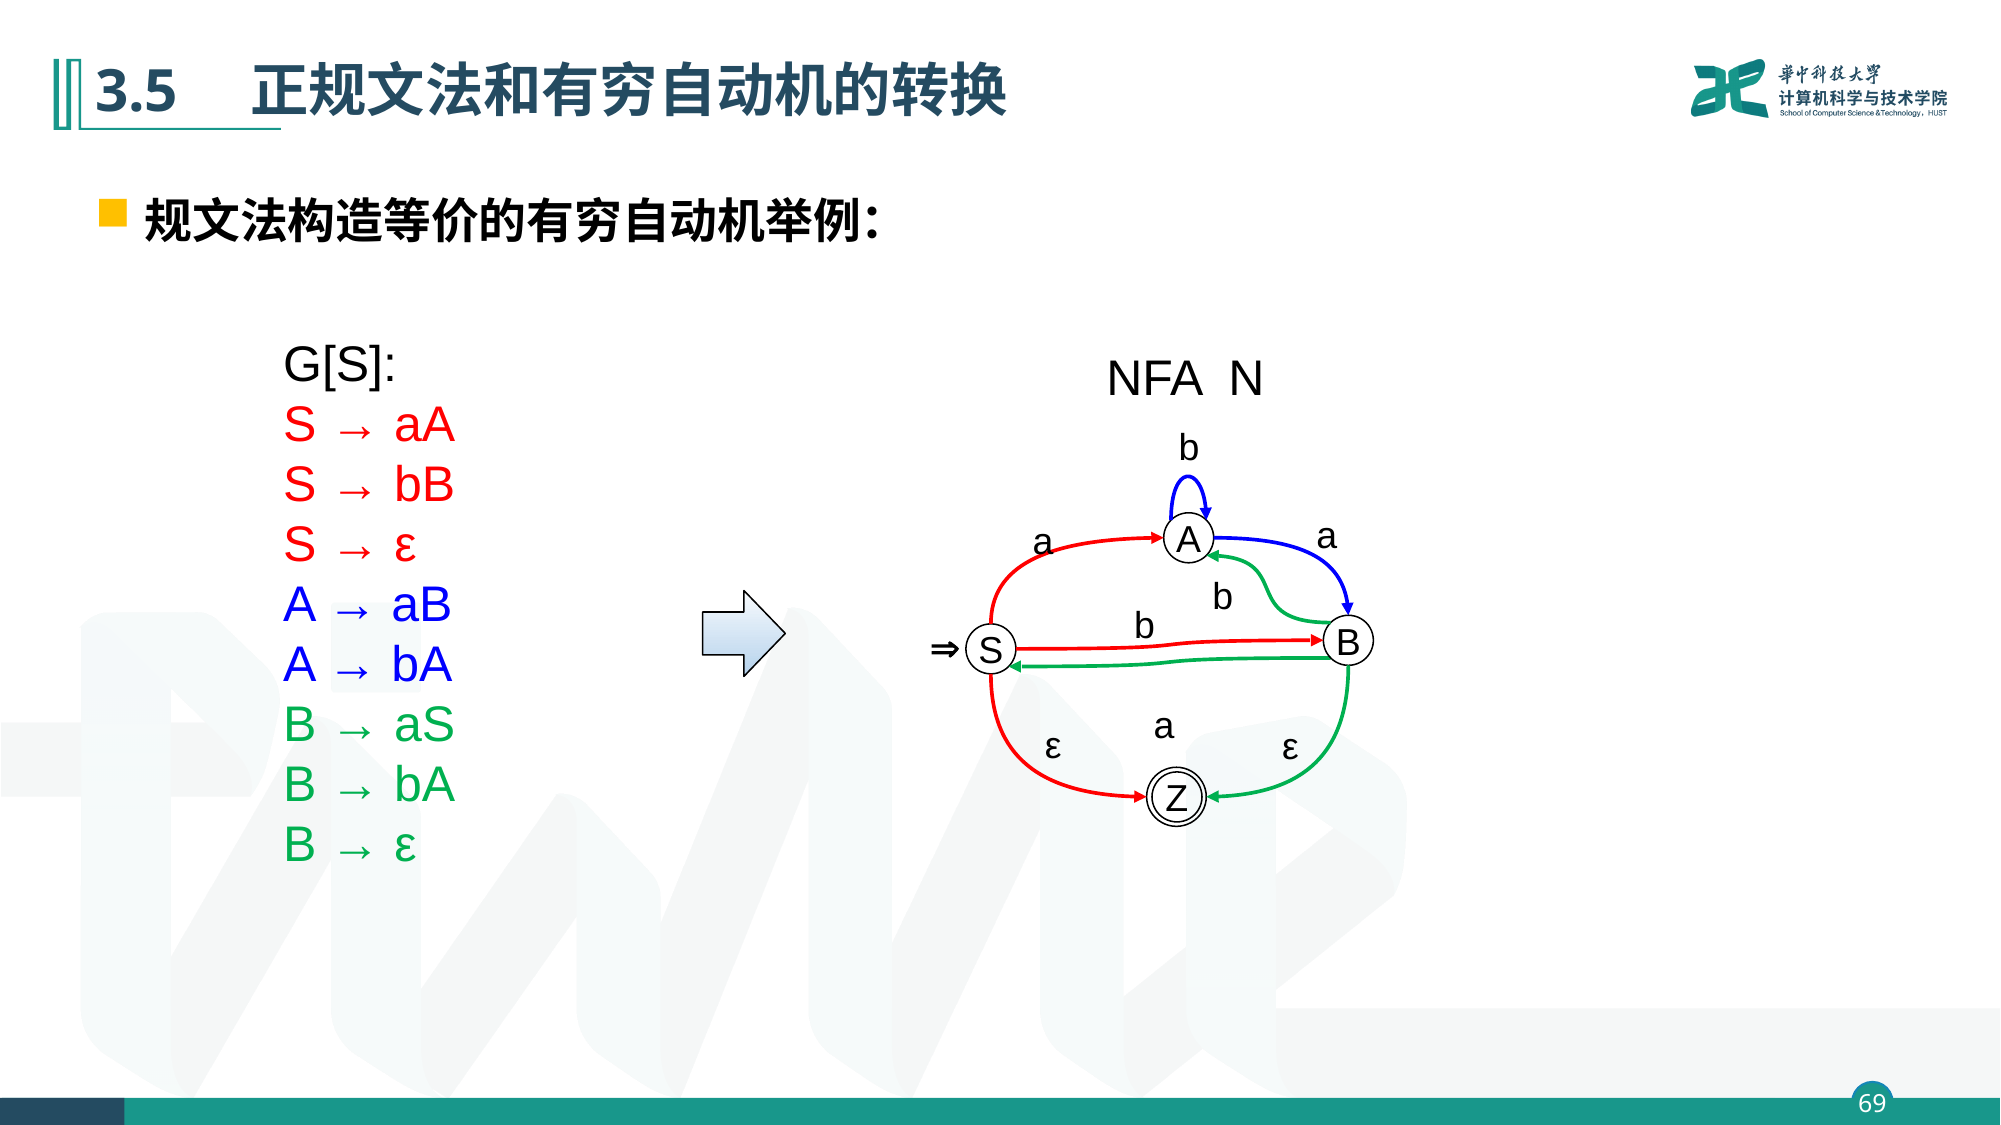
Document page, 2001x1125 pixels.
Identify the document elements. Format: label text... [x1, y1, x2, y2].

picture [1805, 59, 1947, 118]
text_box [702, 590, 786, 677]
title 3.5 正规文法和有穷自动机的转换 [80, 42, 1805, 144]
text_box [911, 415, 1374, 827]
text_box G[S]: S → aA S → bB S → ε A → aB A → bA B → aS B → bA B → ε [268, 323, 580, 879]
text_box NFA N [1091, 337, 1353, 413]
